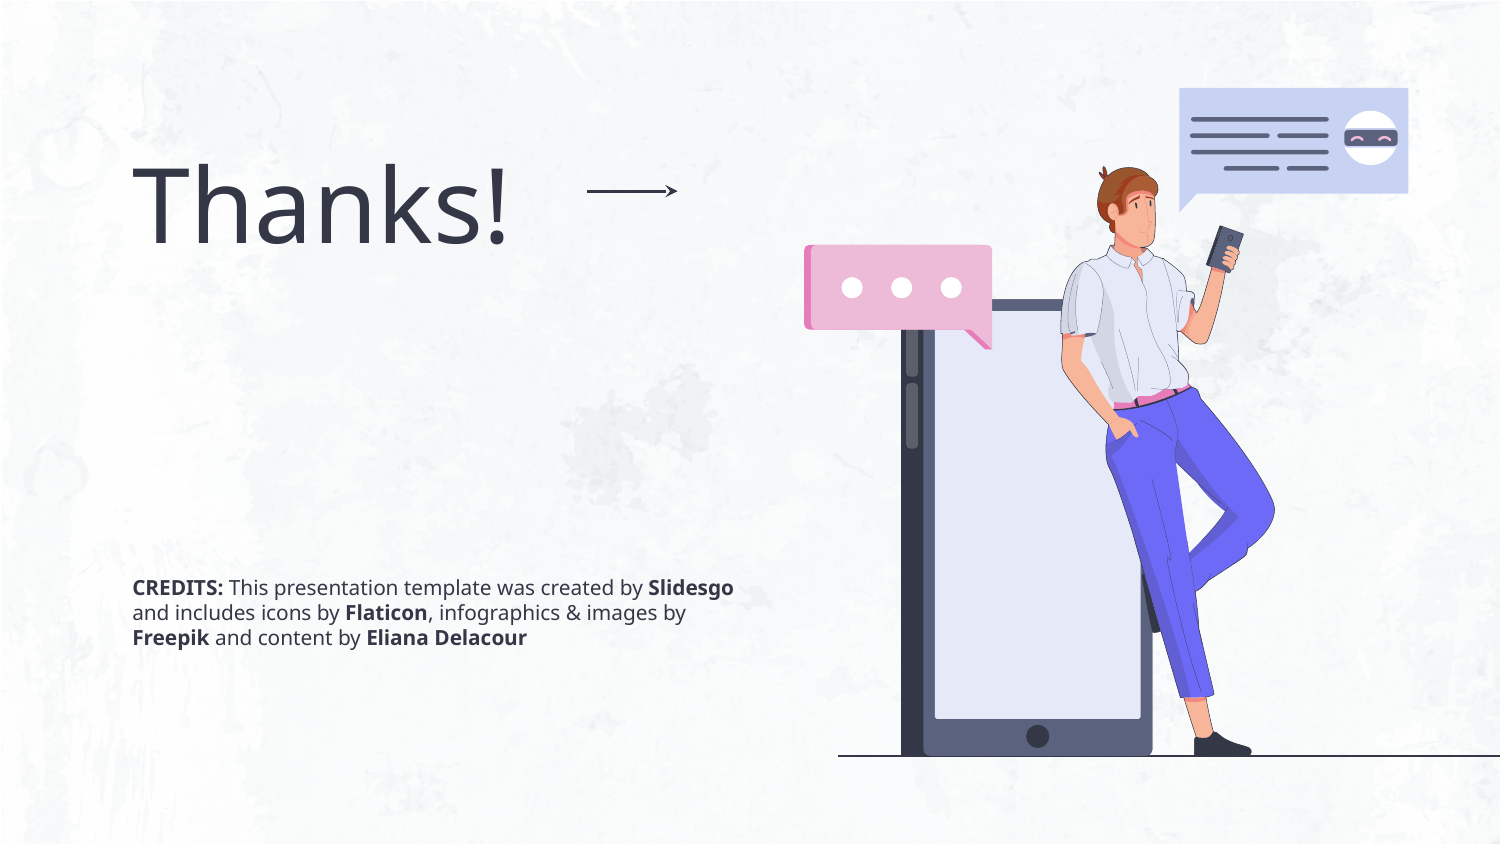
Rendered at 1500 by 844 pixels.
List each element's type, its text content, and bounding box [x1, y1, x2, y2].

picture [2, 2, 1500, 844]
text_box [803, 87, 1409, 757]
title Thanks! [117, 105, 750, 279]
